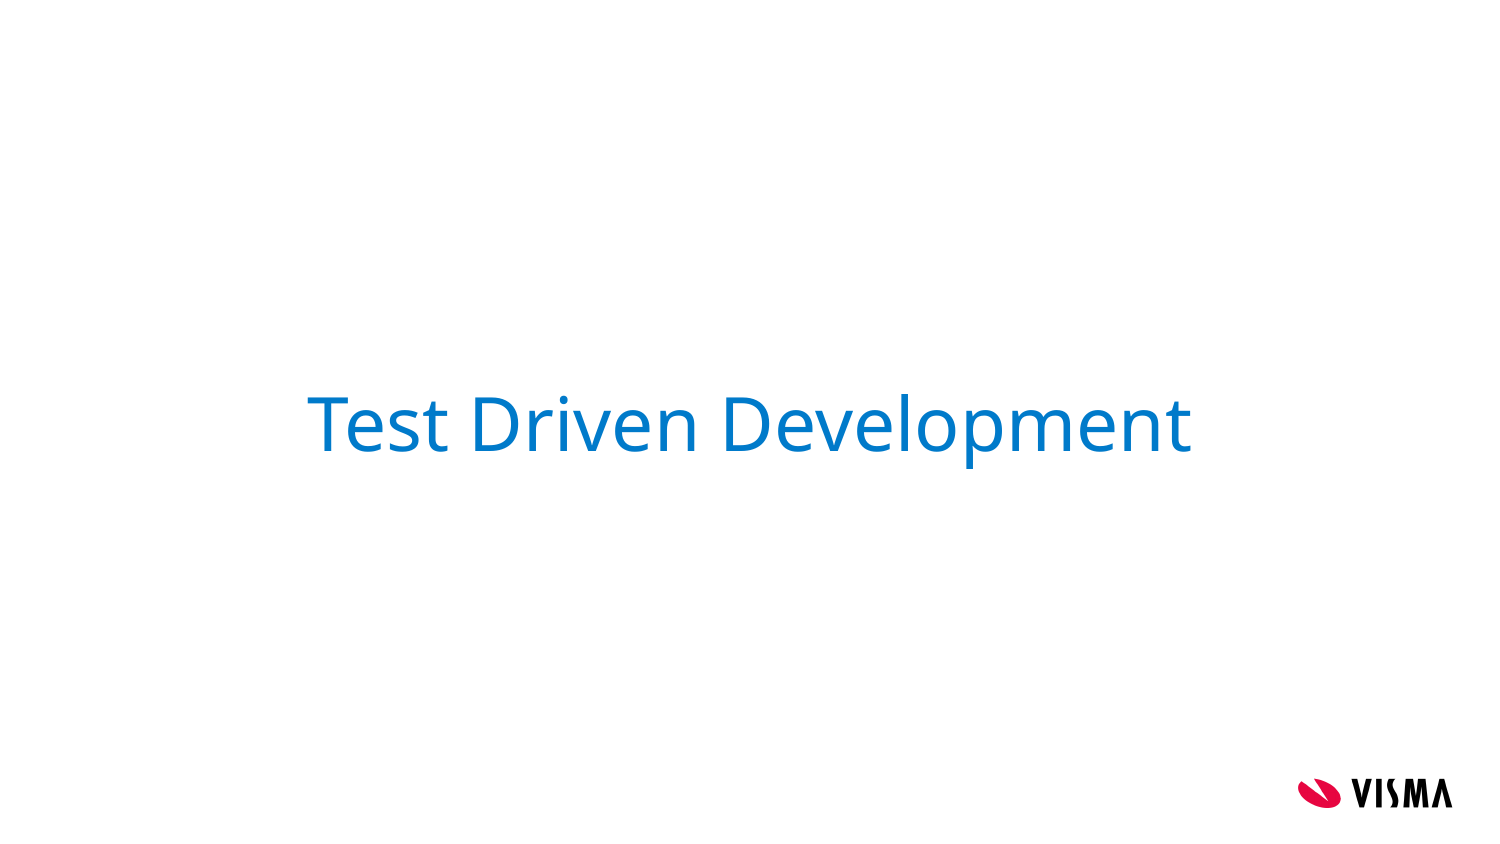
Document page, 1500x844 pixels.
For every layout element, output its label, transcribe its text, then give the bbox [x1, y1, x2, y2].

picture [1280, 756, 1473, 829]
title Test Driven Development [51, 352, 1449, 491]
